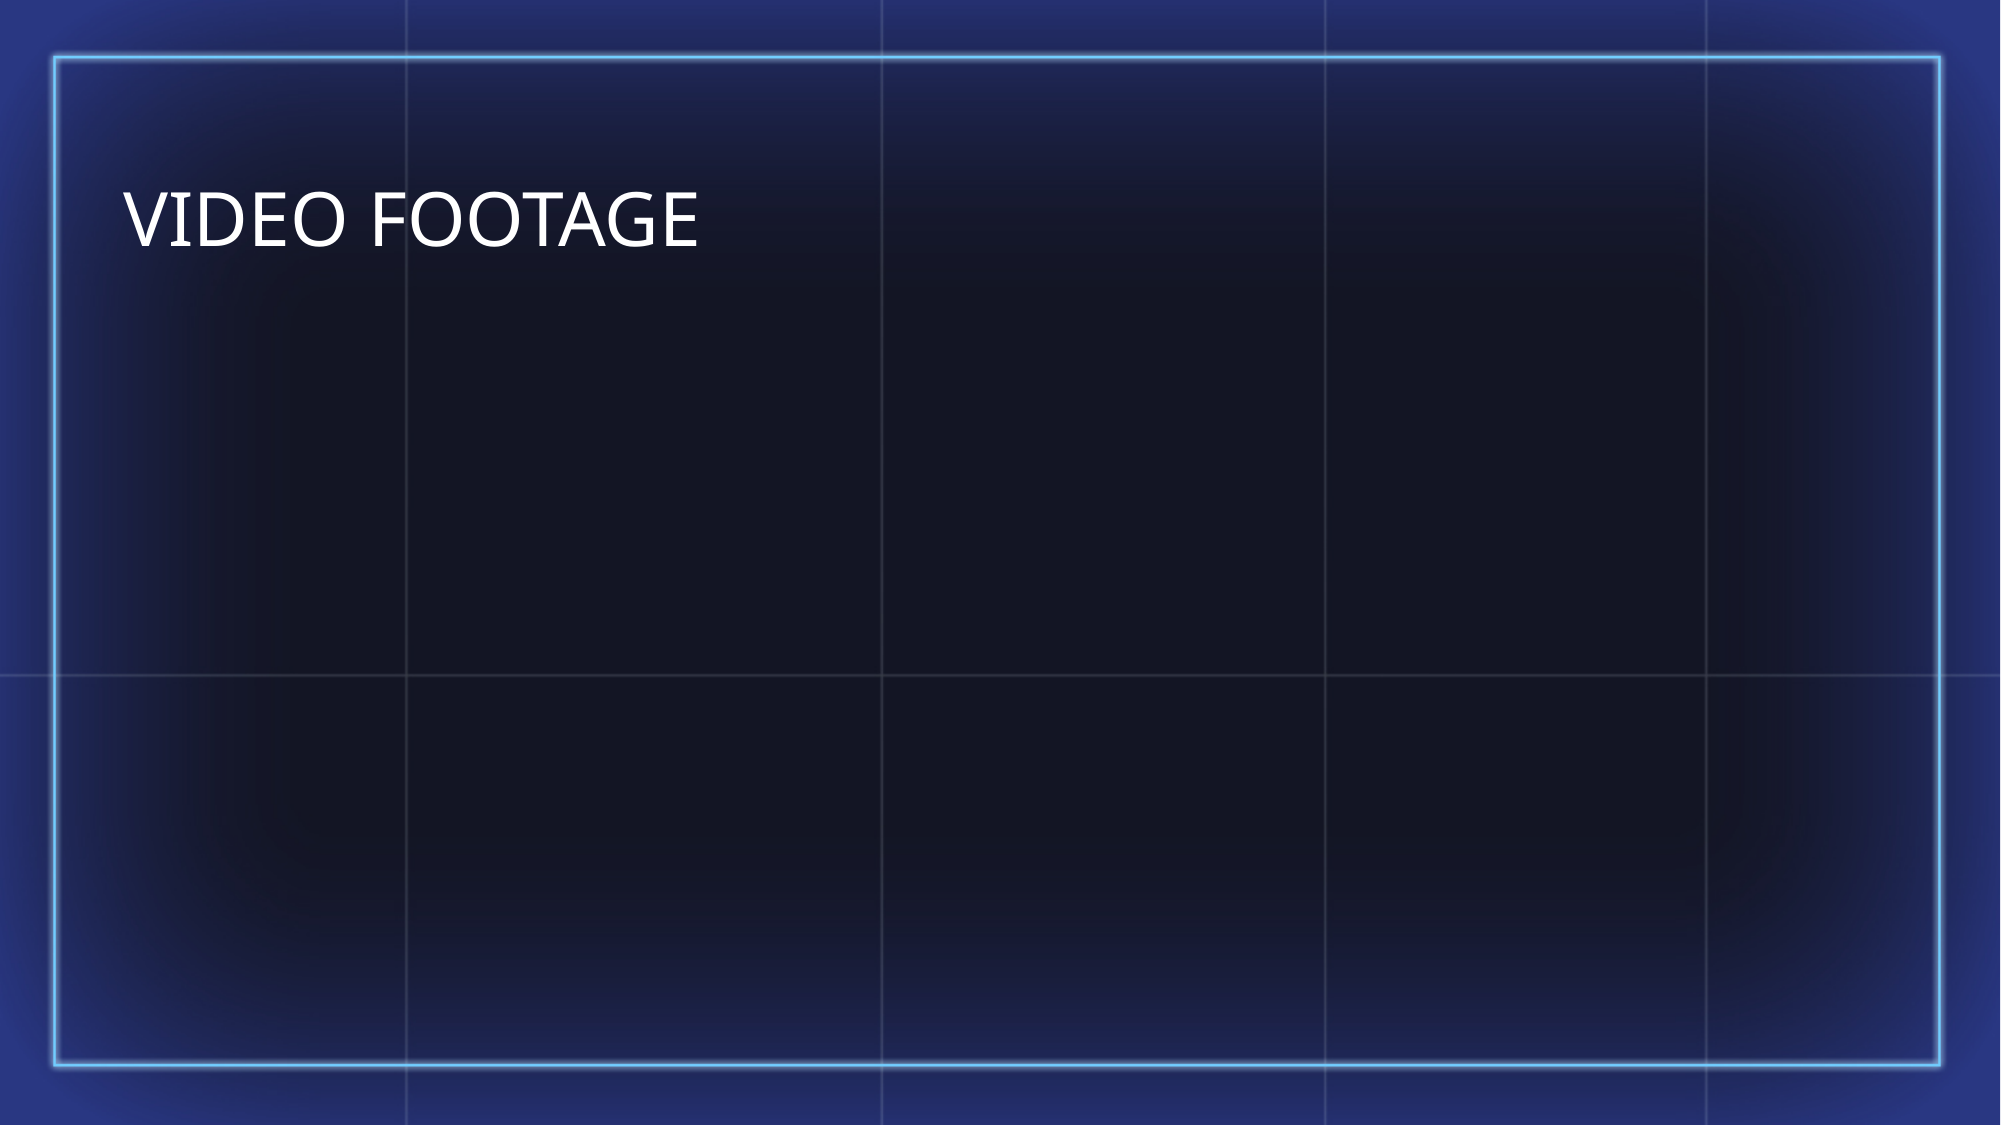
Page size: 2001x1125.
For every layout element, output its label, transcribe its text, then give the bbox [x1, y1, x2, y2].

picture [0, 0, 2001, 1125]
title Video Footage [108, 93, 1509, 341]
